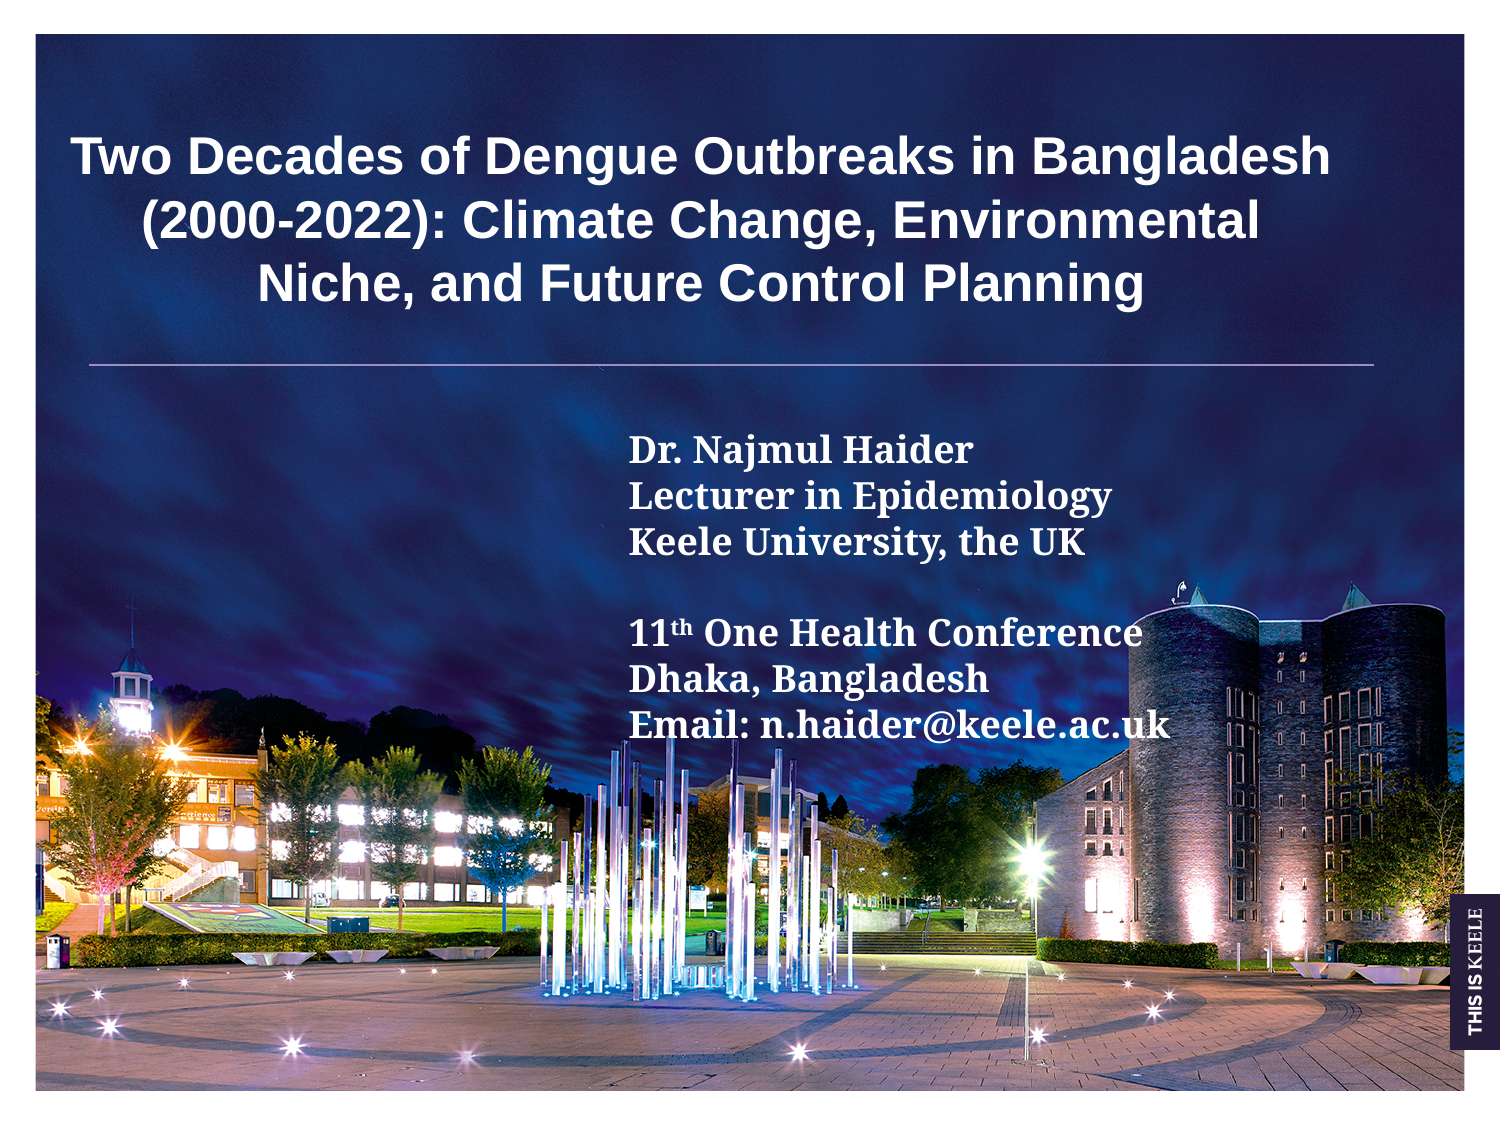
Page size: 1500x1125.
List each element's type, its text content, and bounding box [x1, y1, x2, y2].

title Two Decades of Dengue Outbreaks in Bangladesh (2000-2022): Climate Change, Environmental Niche, and Future Control Planning [58, 112, 1345, 323]
text_box Dr. Najmul Haider Lecturer in Epidemiology Keele University, the UK 11th One Health Conference Dhaka, Bangladesh Email: n.haider@keele.ac.uk [628, 426, 1457, 771]
picture [35, 34, 1500, 1091]
